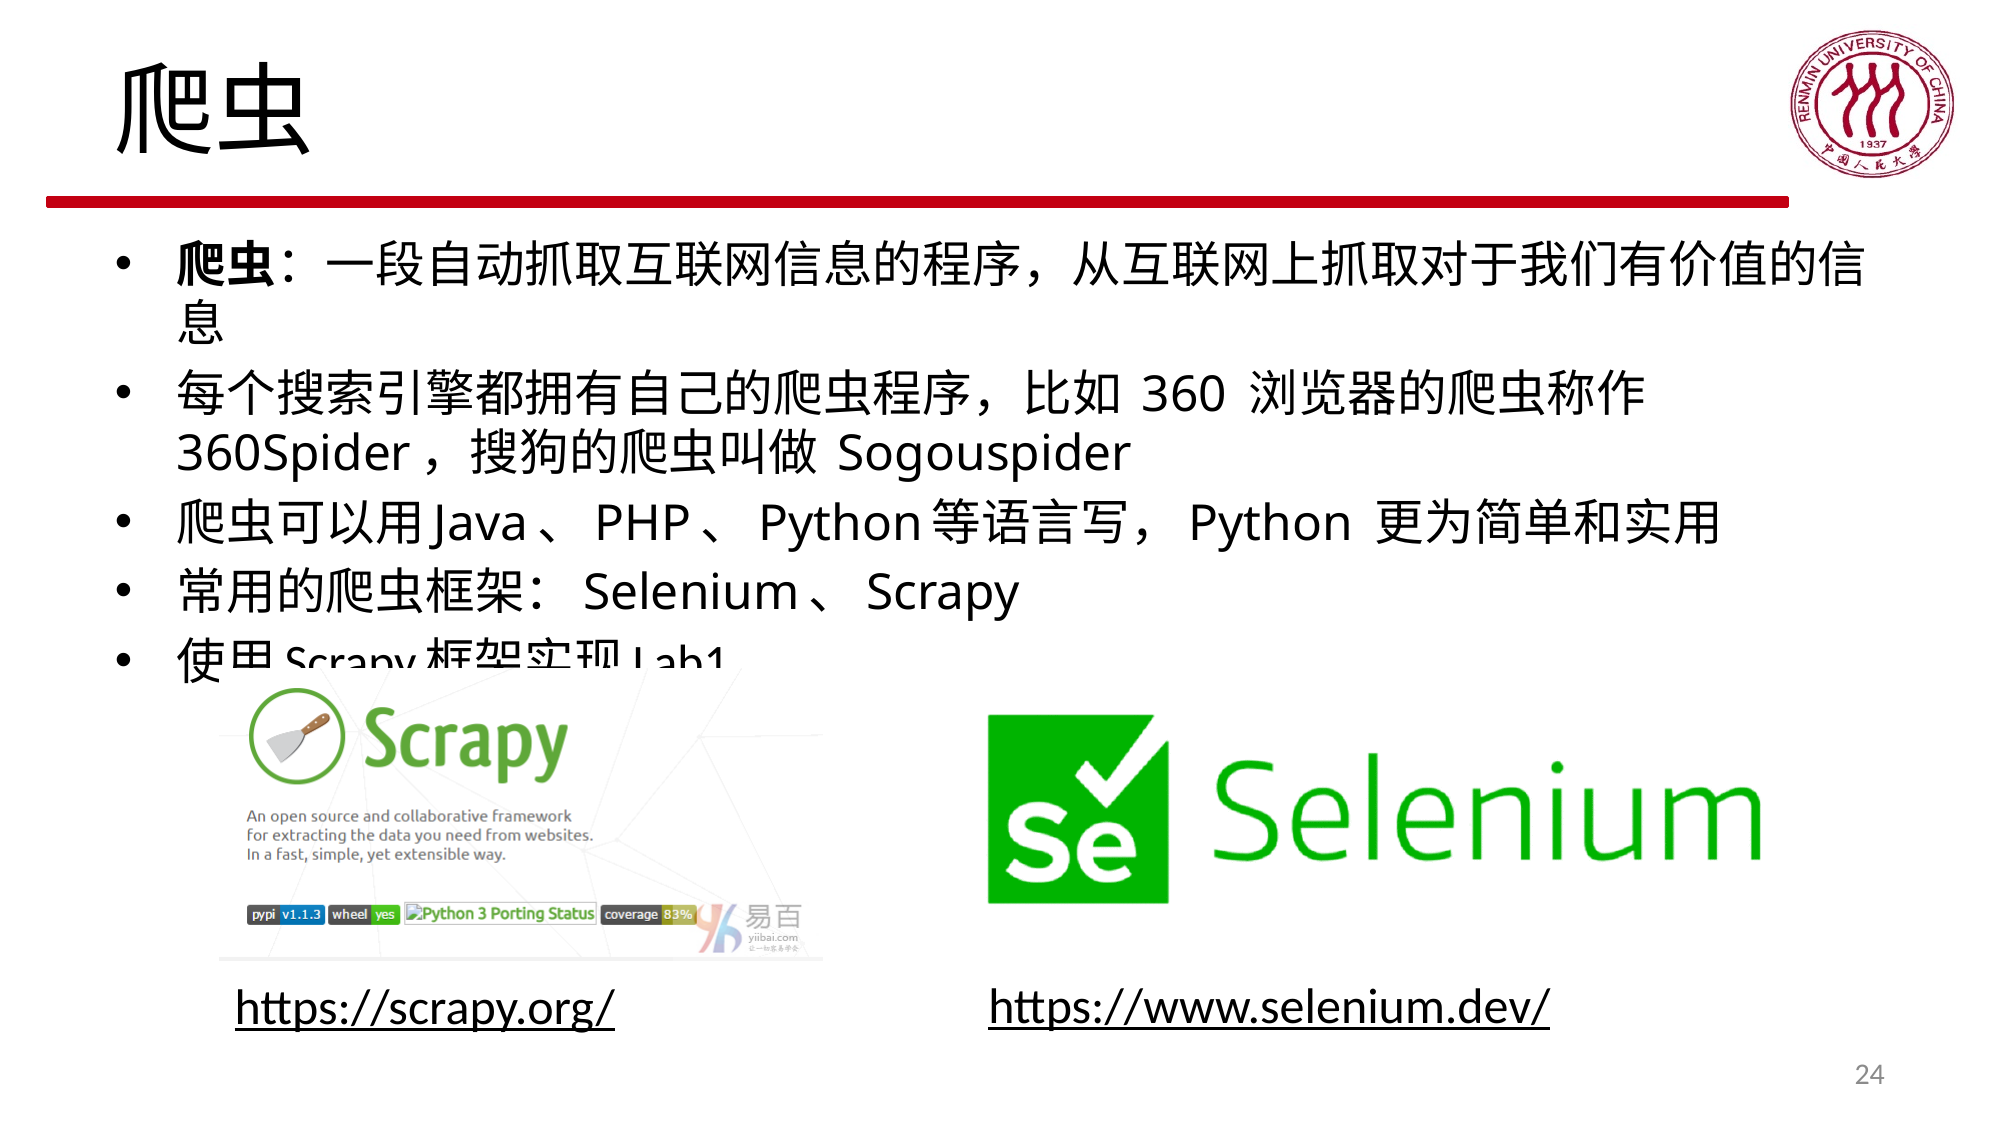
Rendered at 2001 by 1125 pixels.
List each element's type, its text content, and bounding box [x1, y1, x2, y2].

picture [956, 649, 1792, 968]
text_box https://scrapy.org/ [219, 967, 667, 1042]
title 爬虫 [99, 34, 1900, 179]
picture [1788, 24, 1960, 179]
text_box https://www.selenium.dev/ [973, 977, 1577, 1042]
picture [219, 667, 824, 961]
slide_number 24 [1433, 1042, 1900, 1103]
list 爬虫：一段自动抓取互联网信息的程序，从互联网上抓取对于我们有价值的信息 每个搜索引擎都拥有自己的爬虫程序，比如 360 浏览器的爬虫称作 360Spider，搜狗的爬虫叫做 Sogouspider 爬虫可以用Java、PHP、Python等语言写，Python 更为简单和实用 常用的爬虫框架：Selenium、Scrapy 使用Scrapy框架实现Lab1 [99, 224, 1900, 698]
